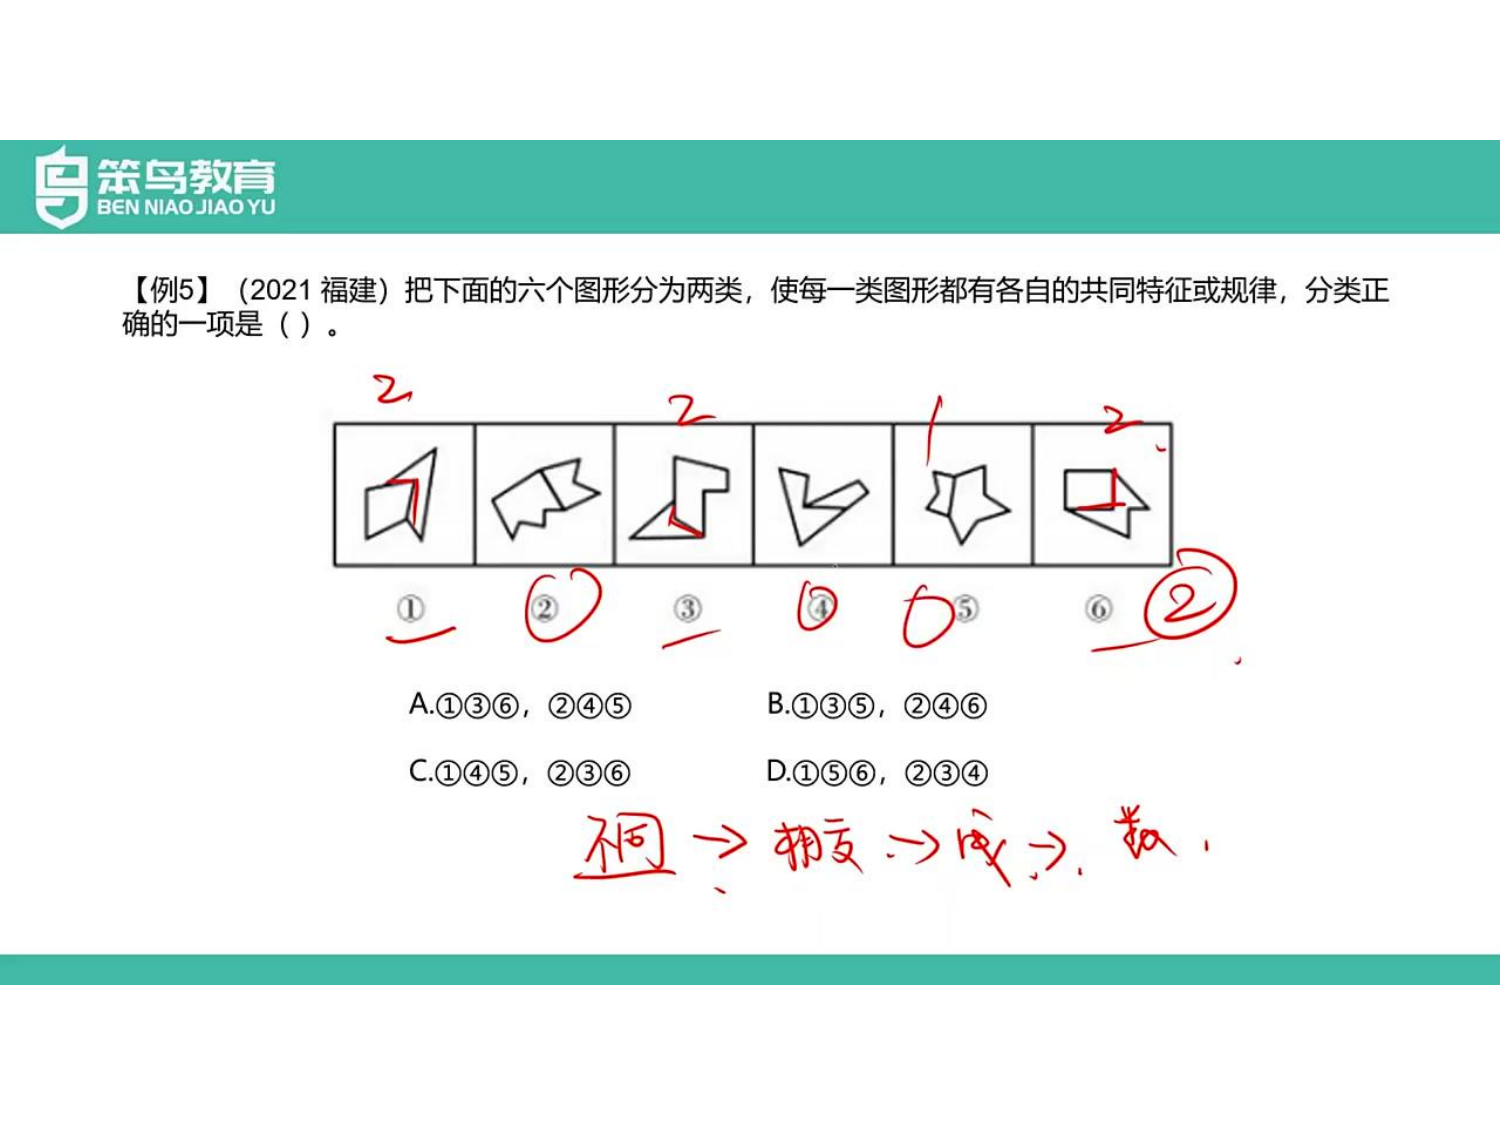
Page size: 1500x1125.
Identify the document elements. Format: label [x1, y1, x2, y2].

picture [0, 140, 1500, 985]
